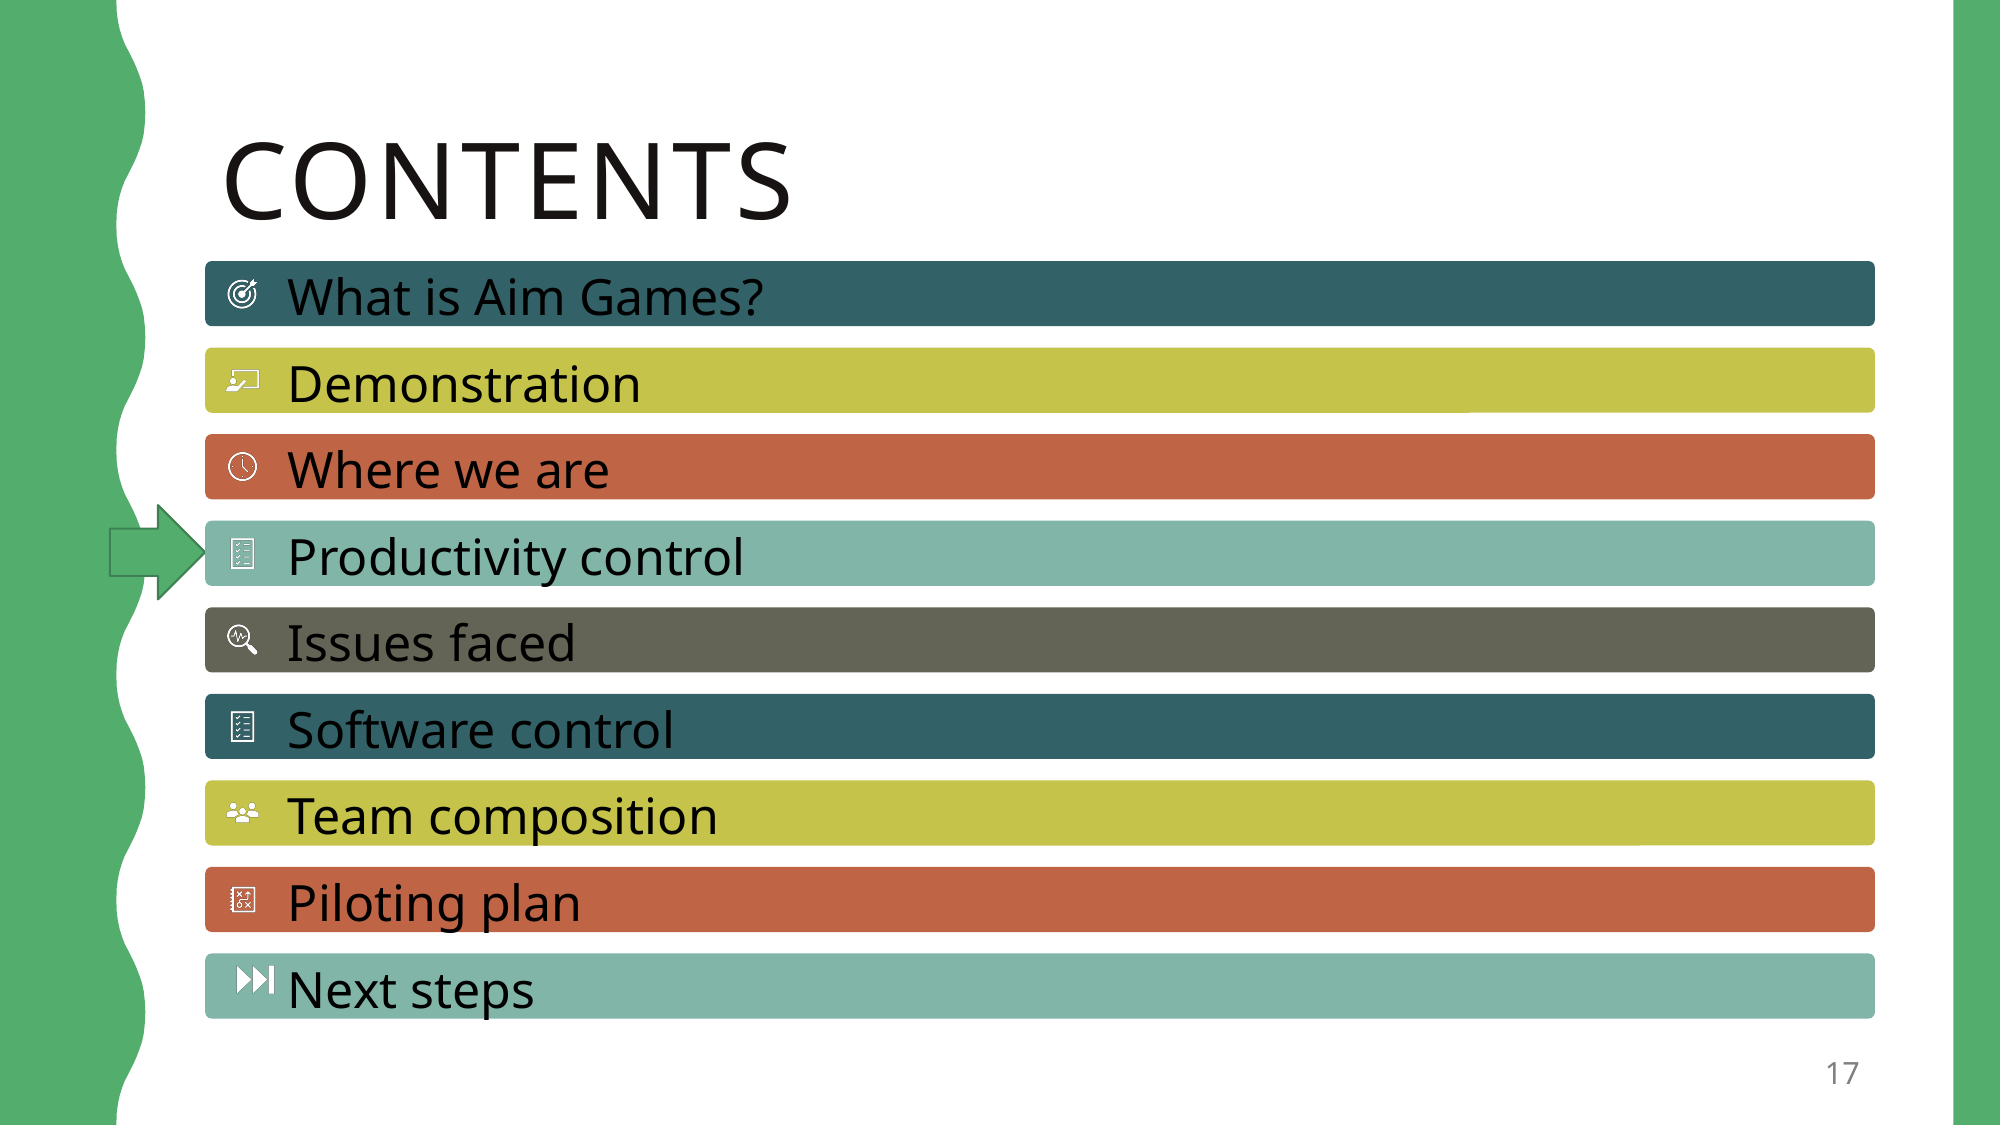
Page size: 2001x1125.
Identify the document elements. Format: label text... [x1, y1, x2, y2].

text_box [117, 0, 1952, 1125]
slide_number 16 [1412, 1045, 1875, 1103]
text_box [205, 260, 1875, 1024]
text_box [108, 504, 205, 601]
text_box [1952, 0, 2000, 1125]
title Contents [205, 62, 1875, 260]
picture [231, 955, 280, 1004]
text_box [0, 0, 146, 1125]
